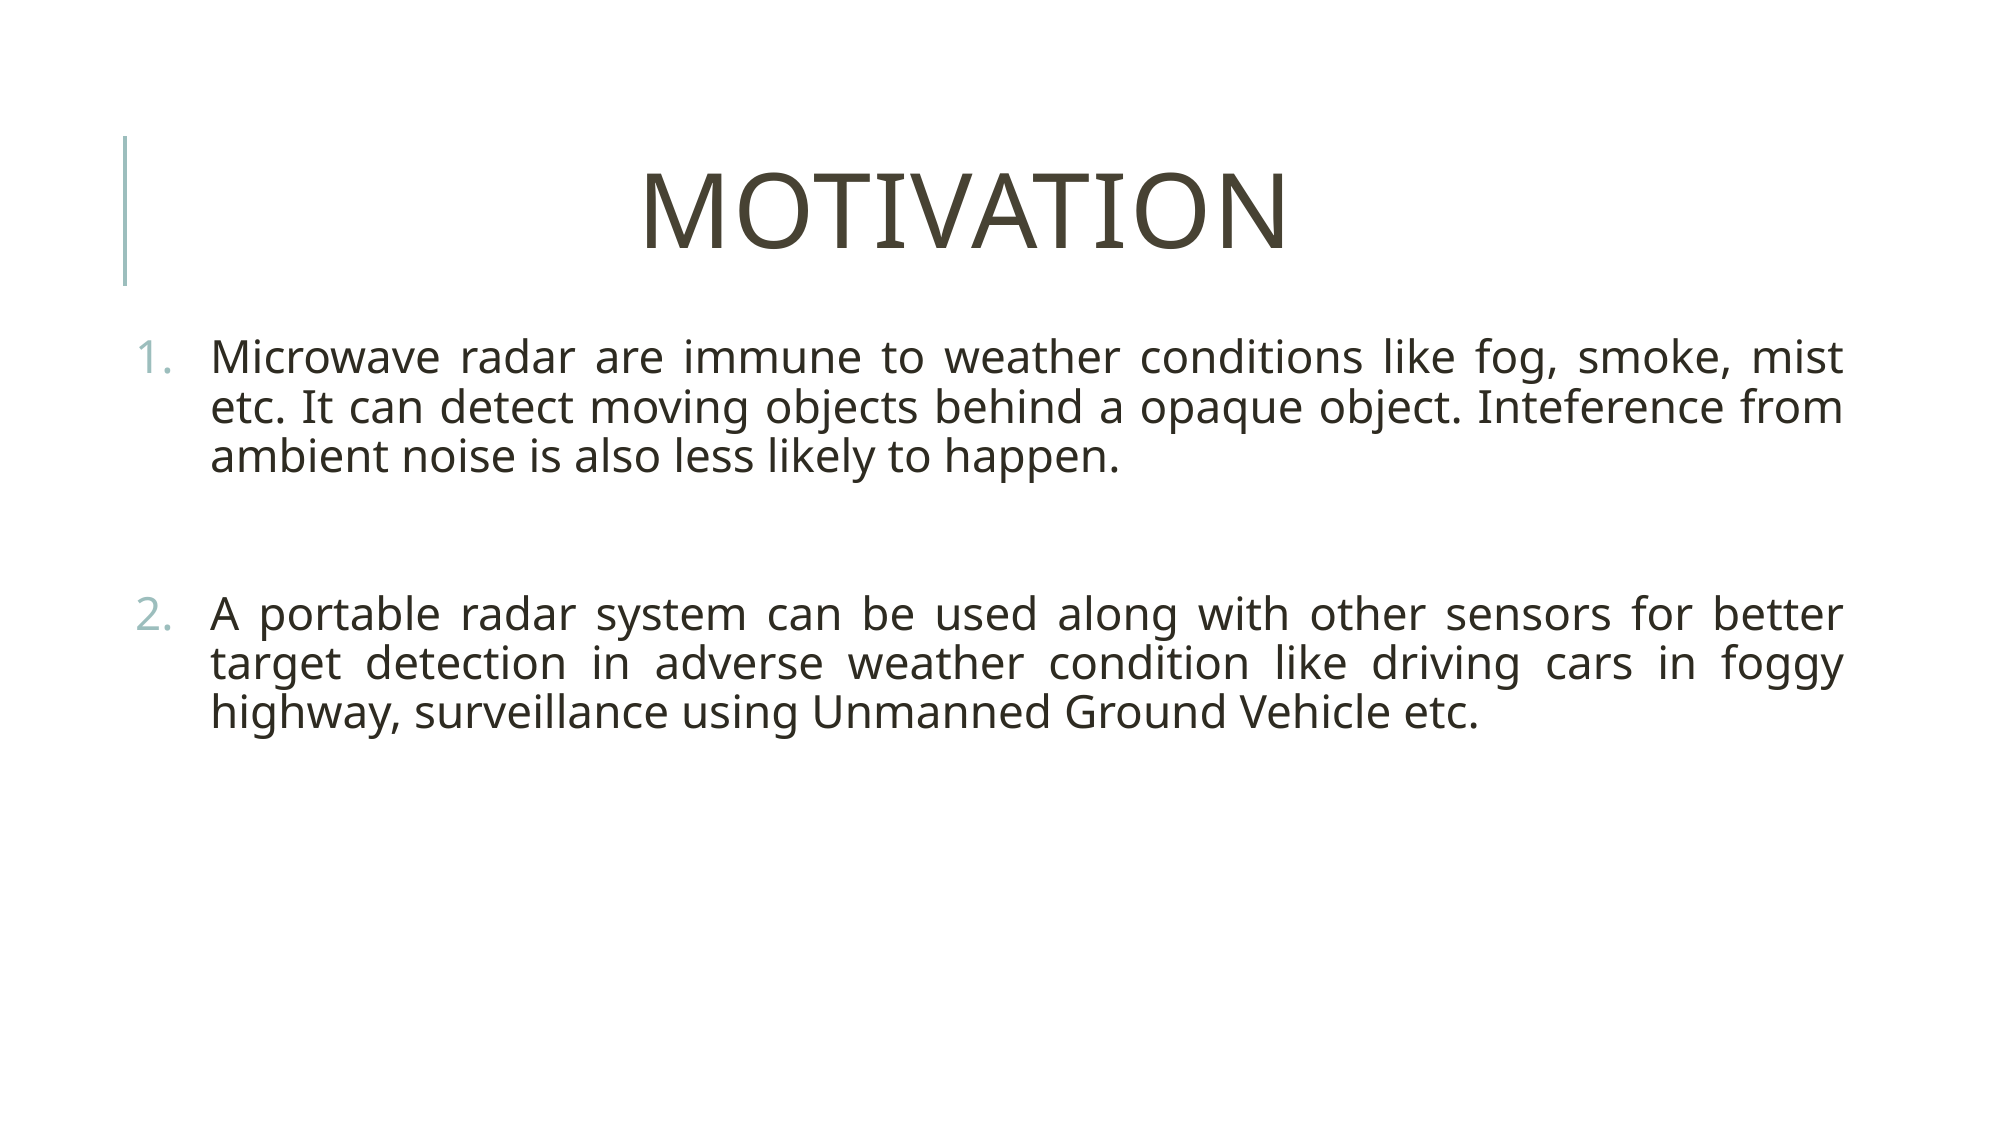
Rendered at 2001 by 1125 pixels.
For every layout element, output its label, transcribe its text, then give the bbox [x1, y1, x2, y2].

title Motivation [168, 96, 1763, 242]
list Microwave radar are immune to weather conditions like fog, smoke, mist etc. It can detect moving objects behind a opaque object. Inteference from ambient noise is also less likely to happen. A portable radar system can be used along with other sensors for better target detection in adverse weather condition like driving cars in foggy highway, surveillance using Unmanned Ground Vehicle etc. [127, 242, 1853, 957]
